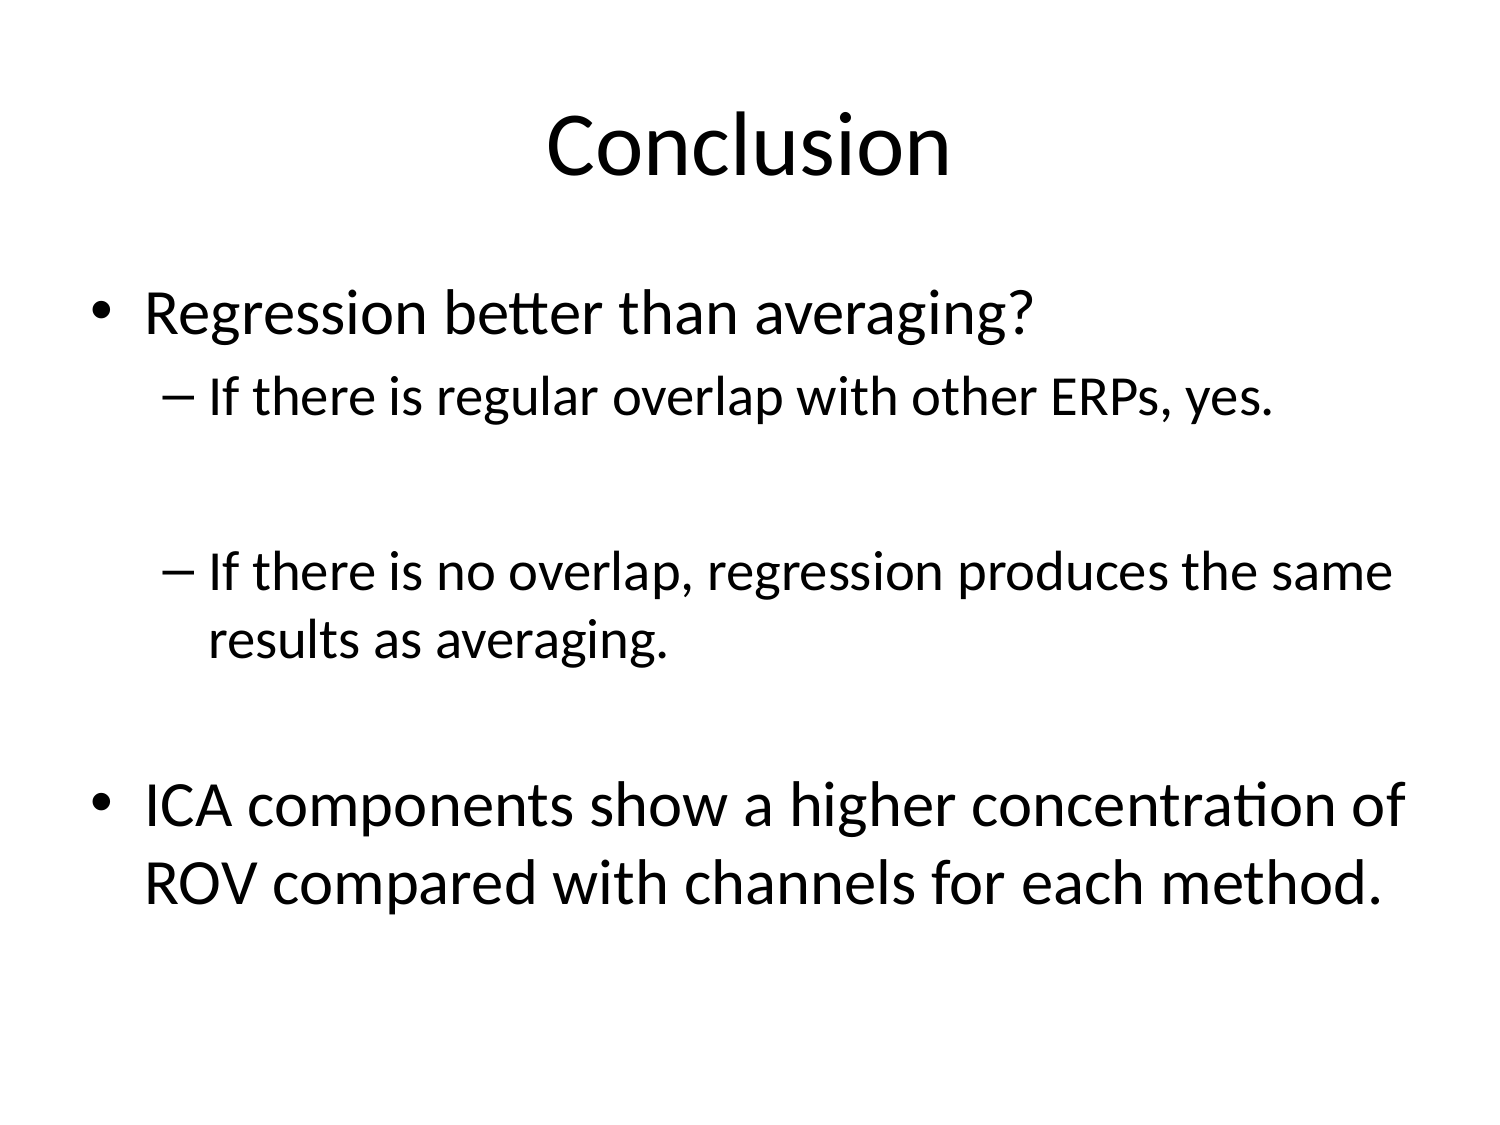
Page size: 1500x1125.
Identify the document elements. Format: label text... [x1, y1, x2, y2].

list Regression better than averaging? If there is regular overlap with other ERPs, yes. If there is no overlap, regression produces the same results as averaging. ICA components show a higher concentration of ROV compared with channels for each method. [75, 262, 1425, 1005]
title Conclusion [75, 45, 1425, 233]
